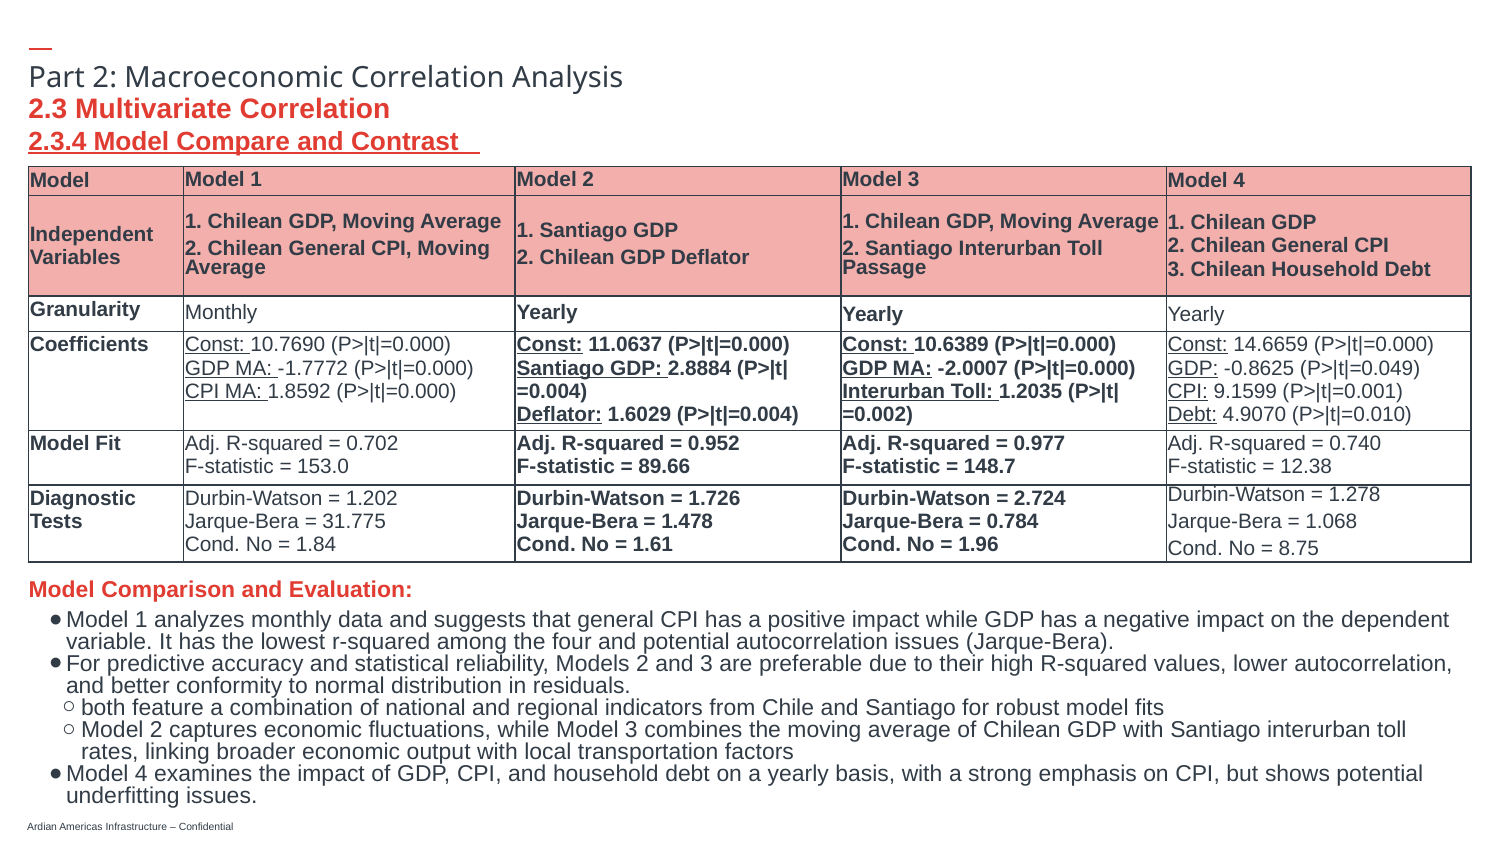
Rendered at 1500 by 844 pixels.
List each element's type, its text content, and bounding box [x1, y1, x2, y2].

title Part 2: Macroeconomic Correlation Analysis [28, 55, 1400, 101]
table_cell Adj. R-squared = 0.740 F-statistic = 12.38 [1167, 431, 1470, 484]
text_box Model Comparison and Evaluation: Model 1 analyzes monthly data and suggests that general CPI has a positive impact while GDP has a negative impact on the dependent variable. It has the lowest r-squared among the four and potential autocorrelation issues (Jarque-Bera). For predictive accuracy and statistical reliability, Models 2 and 3 are preferable due to their high R-squared values, lower autocorrelation, and better conformity to normal distribution in residuals. both feature a combination of national and regional indicators from Chile and Santiago for robust model fits Model 2 captures economic fluctuations, while Model 3 combines the moving average of Chilean GDP with Santiago interurban toll rates, linking broader economic output with local transportation factors Model 4 examines the impact of GDP, CPI, and household debt on a yearly basis, with a strong emphasis on CPI, but shows potential underfitting issues. [13, 564, 1476, 823]
list 2.3 Multivariate Correlation [28, 87, 733, 119]
table_cell Adj. R-squared = 0.702 F-statistic = 153.0 [184, 431, 514, 484]
list 2.3.4 Model Compare and Contrast [28, 119, 1141, 165]
table_cell 1. Chilean GDP 2. Chilean General CPI 3. Chilean Household Debt [1167, 196, 1470, 295]
table_cell 1. Chilean GDP, Moving Average 2. Santiago Interurban Toll Passage [842, 196, 1166, 295]
table_cell Const: 11.0637 (P>|t|=0.000) Santiago GDP: 2.8884 (P>|t|=0.004) Deflator: 1.6029 (P>|t|=0.004) [516, 332, 840, 430]
table_cell 1. Santiago GDP 2. Chilean GDP Deflator [516, 196, 840, 295]
table_header Model 1 [184, 167, 514, 195]
table_cell Const: 10.6389 (P>|t|=0.000) GDP MA: -2.0007 (P>|t|=0.000) Interurban Toll: 1.2035 (P>|t|=0.002) [842, 332, 1166, 430]
table_cell Granularity [29, 297, 183, 331]
table_cell Independent Variables [29, 196, 183, 295]
table_cell Durbin-Watson = 1.278 Jarque-Bera = 1.068 Cond. No = 8.75 [1167, 486, 1470, 561]
table_cell Coefficients [29, 332, 183, 430]
table_cell Durbin-Watson = 1.202 Jarque-Bera = 31.775 Cond. No = 1.84 [184, 486, 514, 561]
table_cell Yearly [1167, 297, 1470, 331]
table_cell Durbin-Watson = 1.726 Jarque-Bera = 1.478 Cond. No = 1.61 [516, 486, 840, 561]
table_cell Model Fit [29, 431, 183, 484]
table_cell Monthly [184, 297, 514, 331]
table_header Model 2 [516, 167, 840, 195]
table_cell 1. Chilean GDP, Moving Average 2. Chilean General CPI, Moving Average [184, 196, 514, 295]
table_cell Const: 10.7690 (P>|t|=0.000) GDP MA: -1.7772 (P>|t|=0.000) CPI MA: 1.8592 (P>|t|=0.000) [184, 332, 514, 430]
table_header Model 3 [842, 167, 1166, 195]
table_header Model [29, 167, 183, 195]
table_cell Adj. R-squared = 0.952 F-statistic = 89.66 [516, 431, 840, 484]
table_header Model 4 [1167, 167, 1470, 195]
table_cell Durbin-Watson = 2.724 Jarque-Bera = 0.784 Cond. No = 1.96 [842, 486, 1166, 561]
table_cell Adj. R-squared = 0.977 F-statistic = 148.7 [842, 431, 1166, 484]
table_cell Const: 14.6659 (P>|t|=0.000) GDP: -0.8625 (P>|t|=0.049) CPI: 9.1599 (P>|t|=0.001) Debt: 4.9070 (P>|t|=0.010) [1167, 332, 1470, 430]
table_cell Yearly [516, 297, 840, 331]
table_cell Diagnostic Tests [29, 486, 183, 561]
table_cell Yearly [842, 297, 1166, 331]
